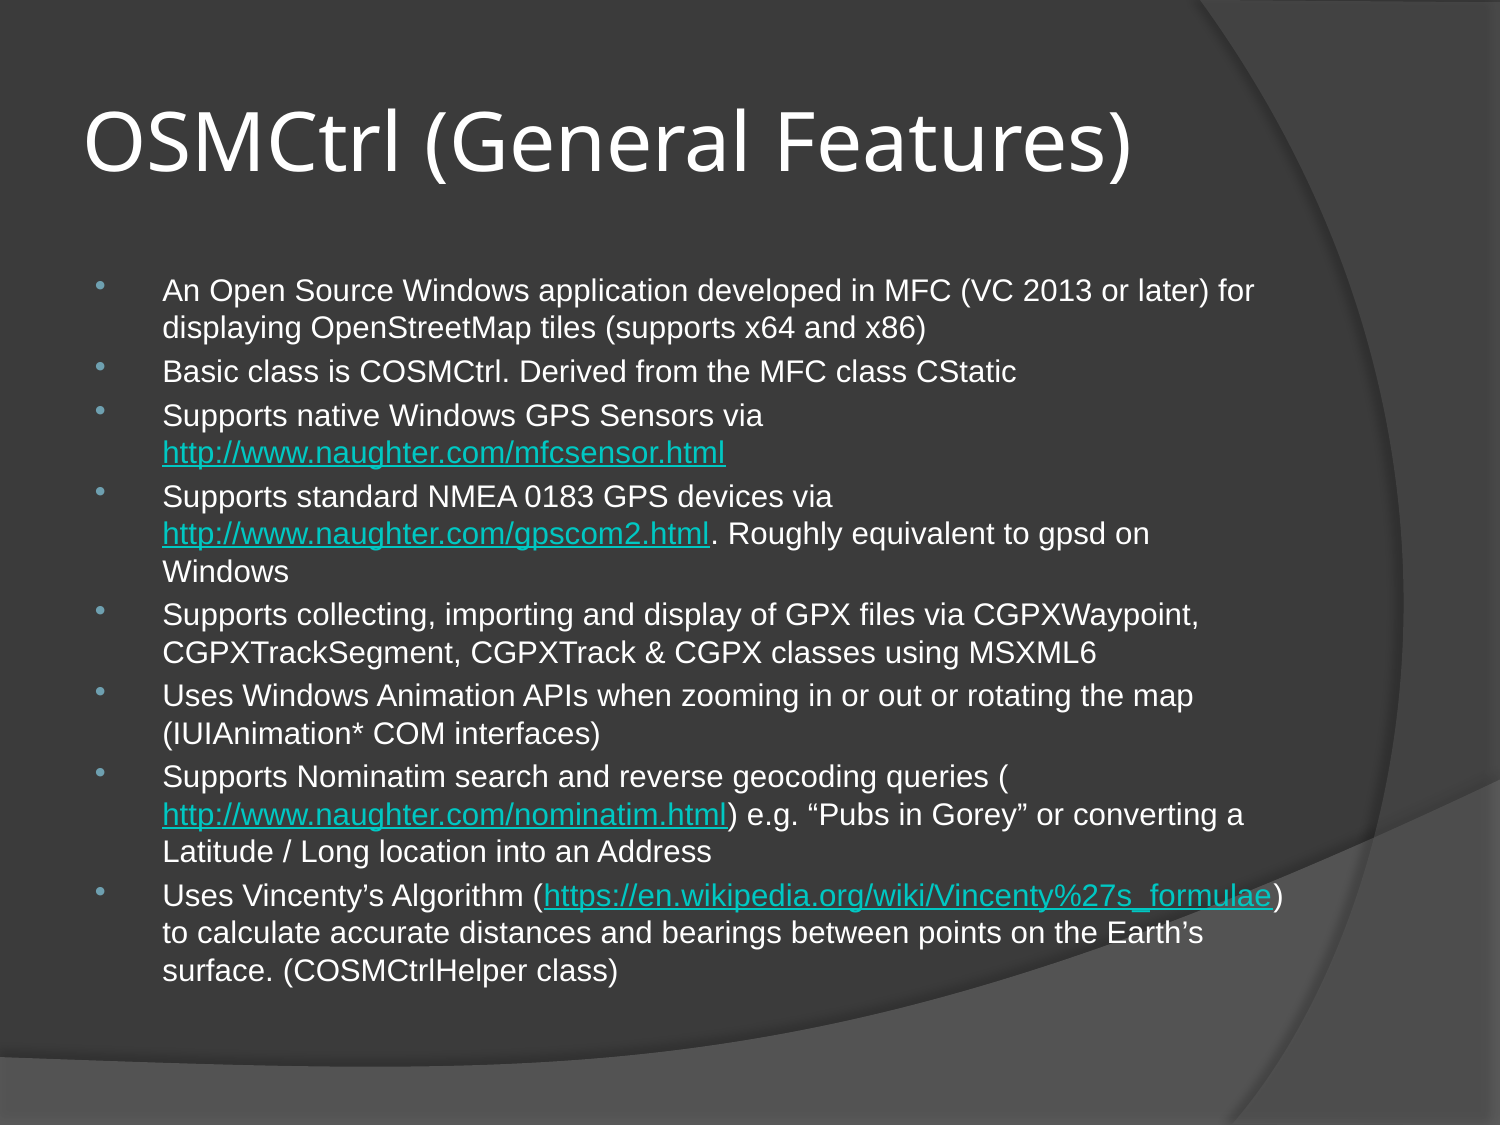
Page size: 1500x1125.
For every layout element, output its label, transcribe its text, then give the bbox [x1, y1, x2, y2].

list An Open Source Windows application developed in MFC (VC 2013 or later) for displaying OpenStreetMap tiles (supports x64 and x86) Basic class is COSMCtrl. Derived from the MFC class CStatic Supports native Windows GPS Sensors via http://www.naughter.com/mfcsensor.html Supports standard NMEA 0183 GPS devices via http://www.naughter.com/gpscom2.html. Roughly equivalent to gpsd on Windows Supports collecting, importing and display of GPX files via CGPXWaypoint, CGPXTrackSegment, CGPXTrack & CGPX classes using MSXML6 Uses Windows Animation APIs when zooming in or out or rotating the map (IUIAnimation* COM interfaces) Supports Nominatim search and reverse geocoding queries (http://www.naughter.com/nominatim.html) e.g. “Pubs in Gorey” or converting a Latitude / Long location into an Address Uses Vincenty’s Algorithm (https://en.wikipedia.org/wiki/Vincenty%27s_formulae) to calculate accurate distances and bearings between points on the Earth’s surface. (COSMCtrlHelper class) [75, 262, 1300, 1005]
title OSMCtrl (General Features) [75, 45, 1300, 233]
